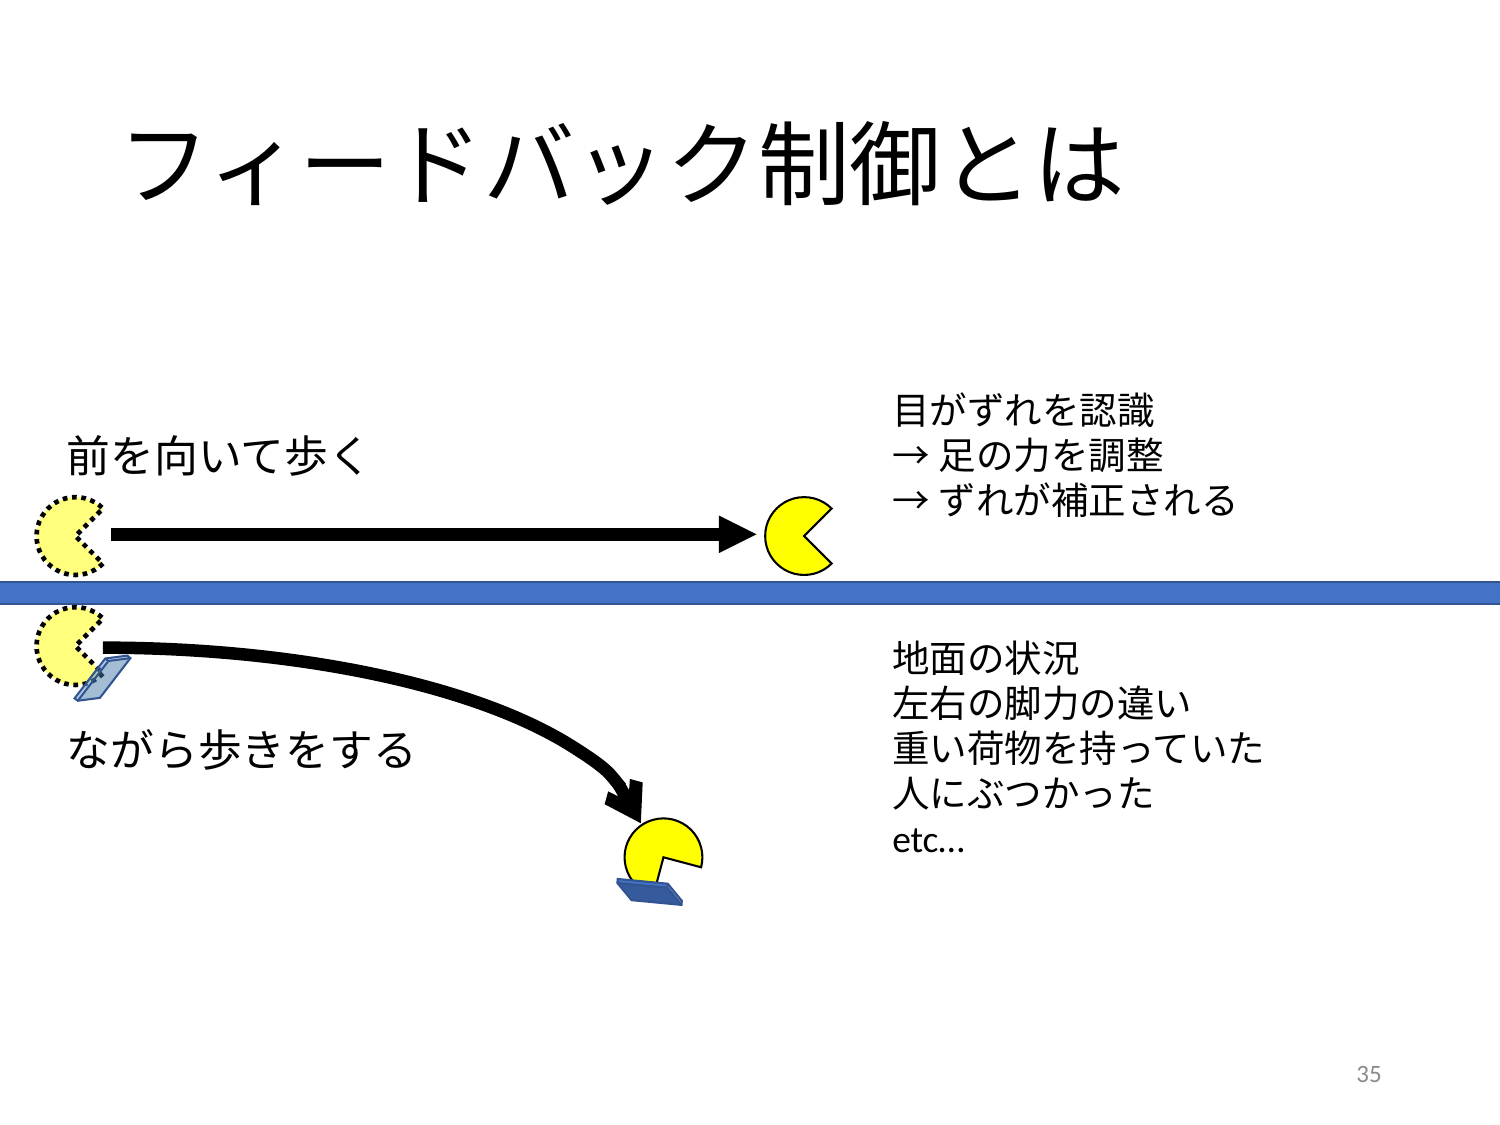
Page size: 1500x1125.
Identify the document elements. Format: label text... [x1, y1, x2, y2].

text_box 目がずれを認識 →足の力を調整 →ずれが補正される [877, 379, 1308, 530]
text_box [616, 877, 683, 907]
text_box [35, 606, 105, 687]
text_box 地面の状況 左右の脚力の違い 重い荷物を持っていた 人にぶつかった etc… [877, 628, 1308, 868]
text_box [0, 581, 1500, 605]
text_box [35, 496, 105, 576]
title フィードバック制御とは [103, 59, 1397, 278]
text_box ながら歩きをする [52, 715, 434, 783]
slide_number 34 [1059, 1042, 1397, 1103]
text_box [623, 817, 704, 881]
text_box 前を向いて歩く [52, 420, 434, 489]
text_box [764, 496, 834, 576]
text_box [102, 647, 643, 845]
text_box [73, 654, 132, 702]
